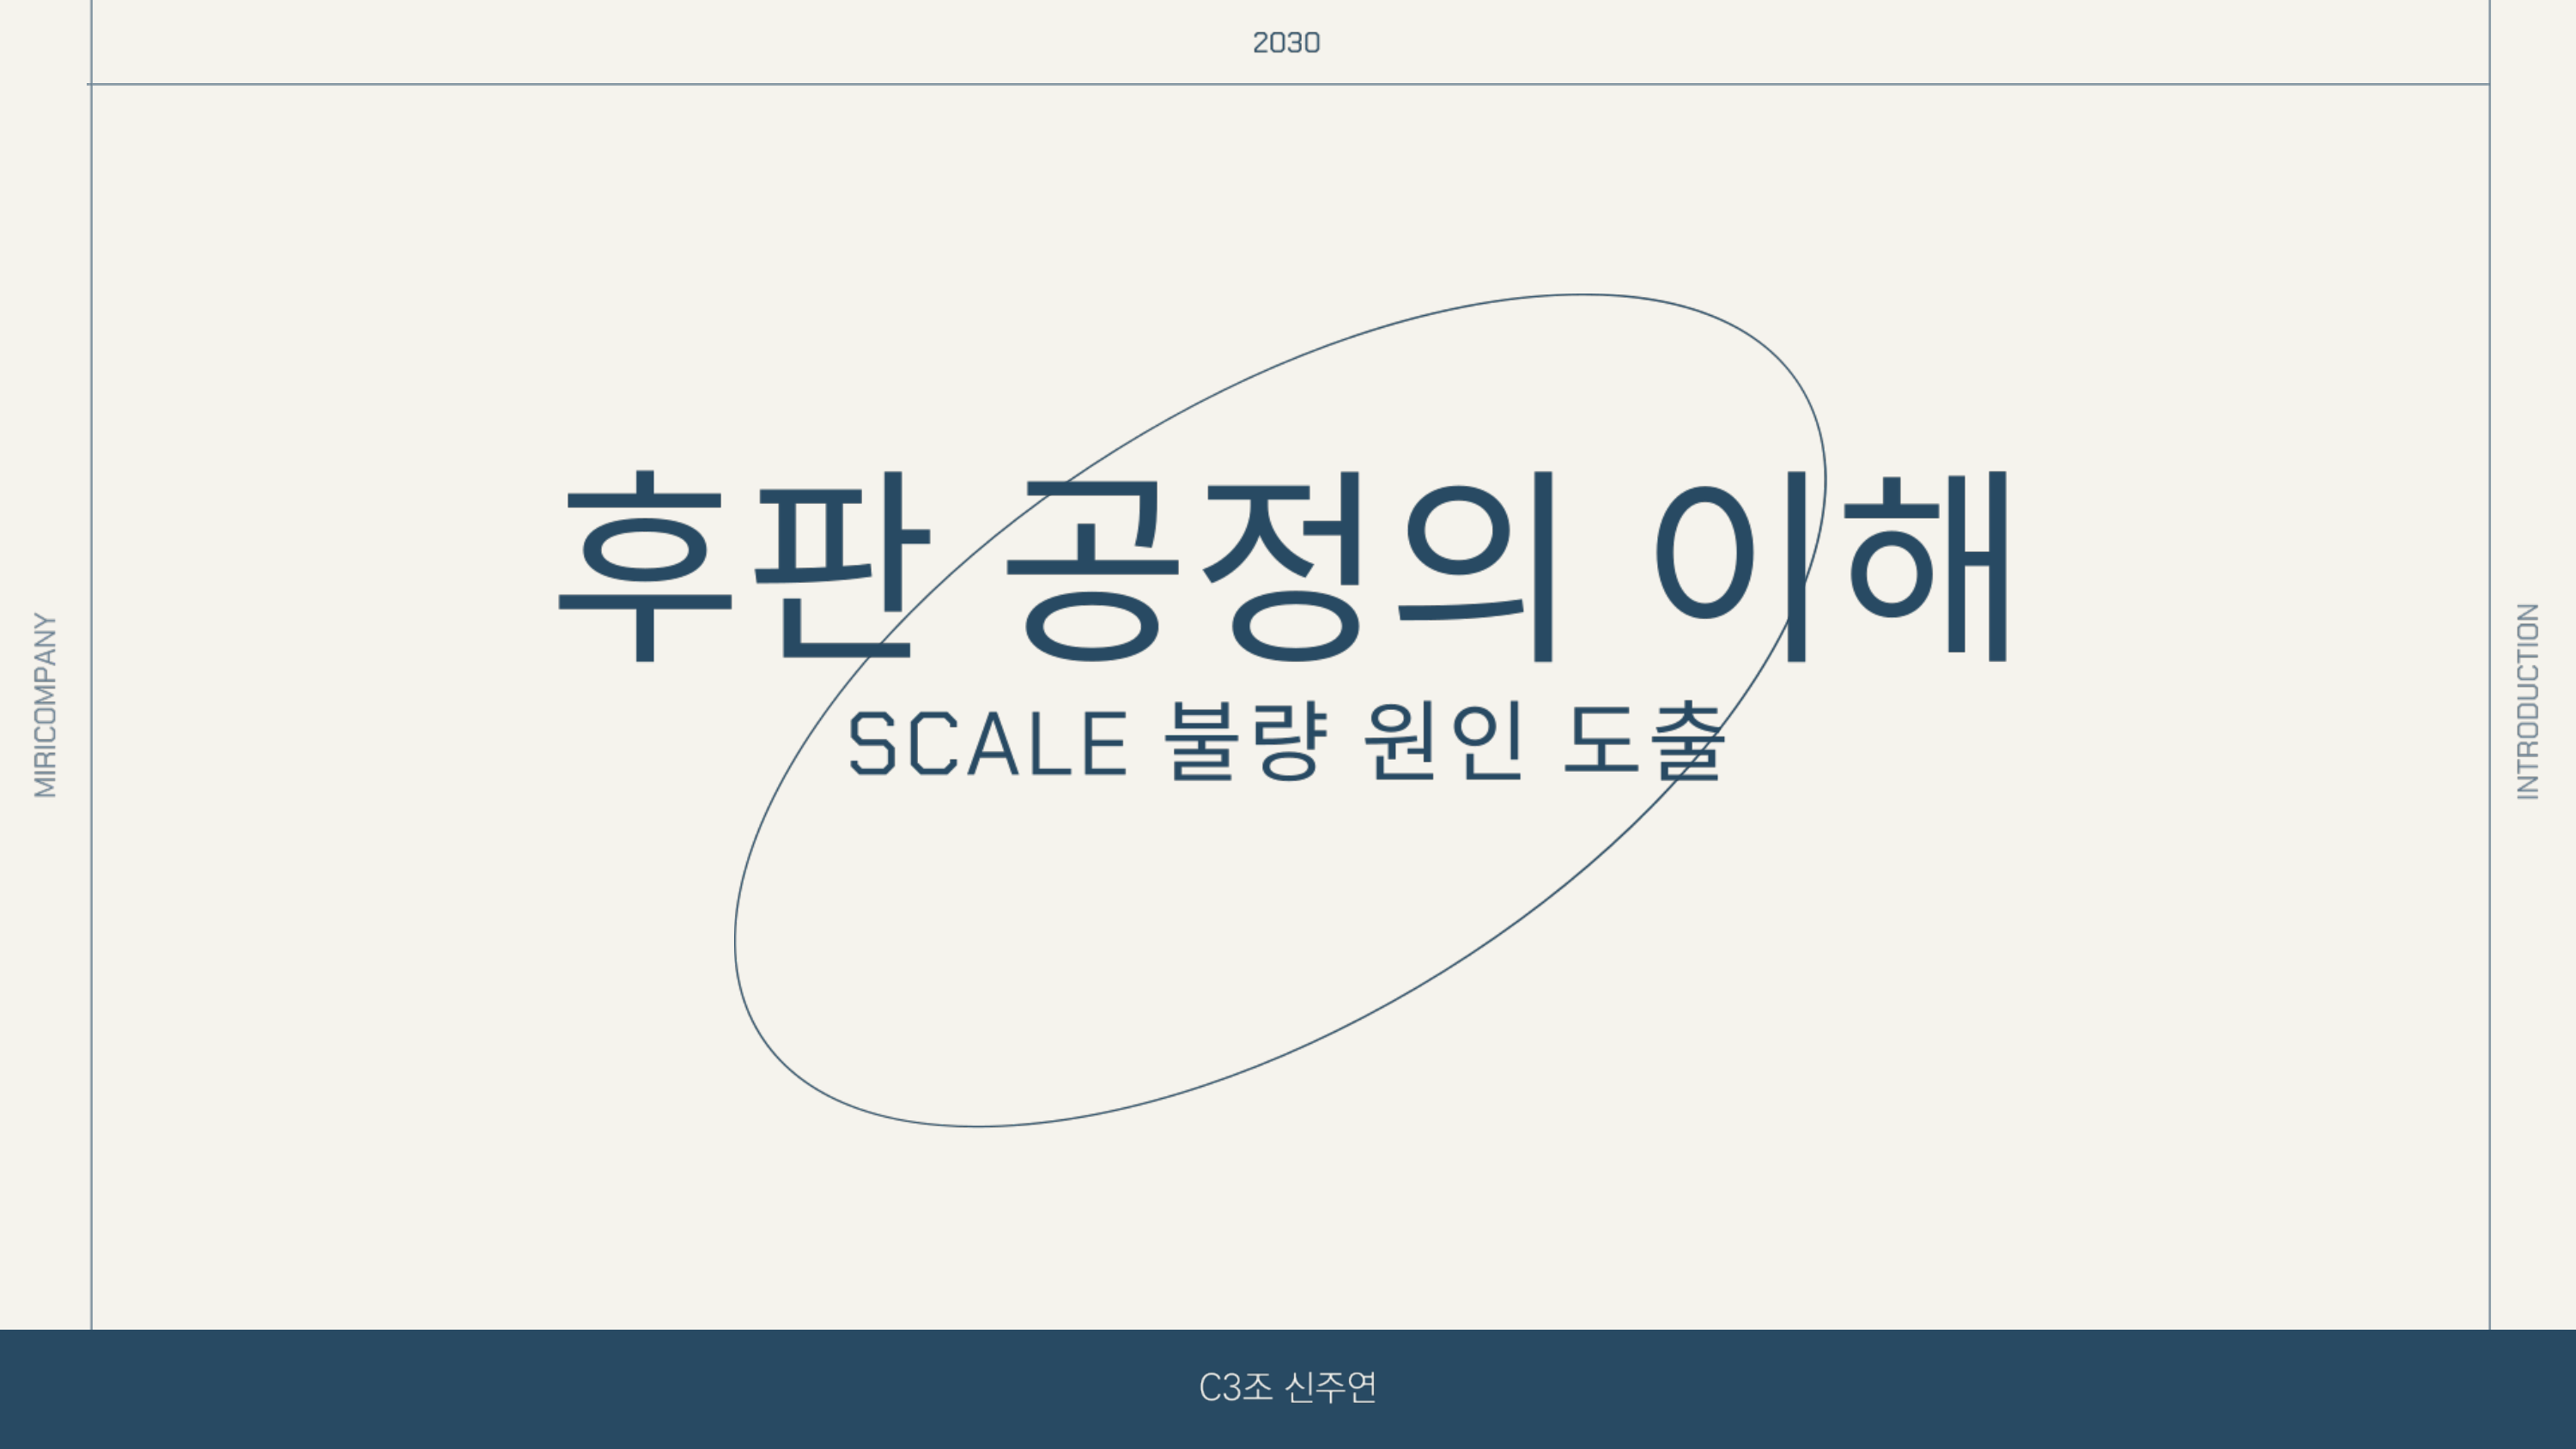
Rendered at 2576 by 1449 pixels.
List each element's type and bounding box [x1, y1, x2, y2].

picture [2166, 727, 2576, 1330]
picture [0, 692, 410, 1330]
text_box [2108, 724, 2576, 727]
text_box [87, 82, 2490, 86]
picture [672, 19, 1335, 76]
picture [21, 599, 77, 688]
text_box [0, 1330, 2576, 1449]
picture [349, 430, 2102, 844]
text_box [733, 769, 1828, 1129]
picture [88, 1355, 1395, 1440]
text_box [0, 688, 345, 692]
picture [2505, 590, 2560, 724]
text_box [733, 294, 1828, 428]
